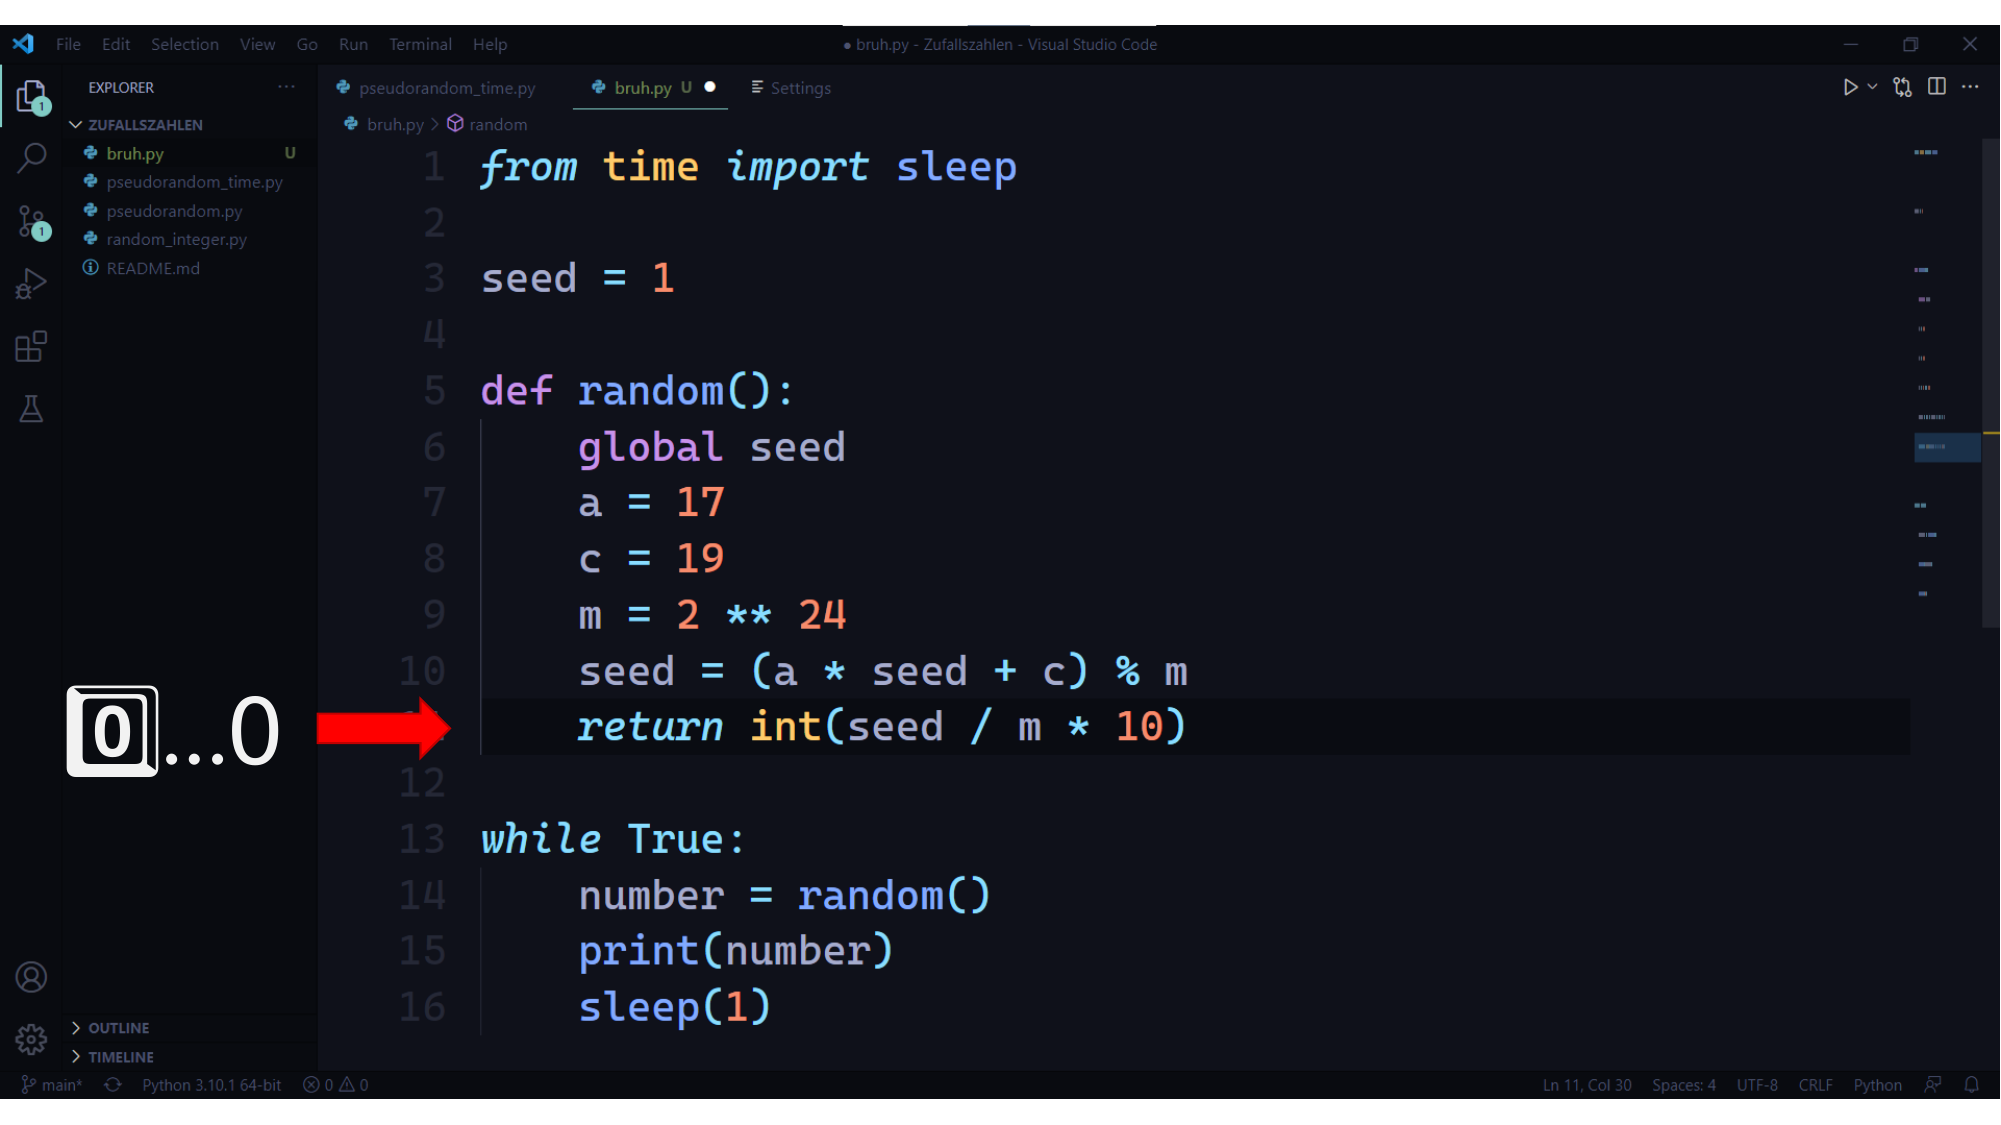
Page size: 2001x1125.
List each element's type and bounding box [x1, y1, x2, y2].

list [0, 25, 2000, 1099]
